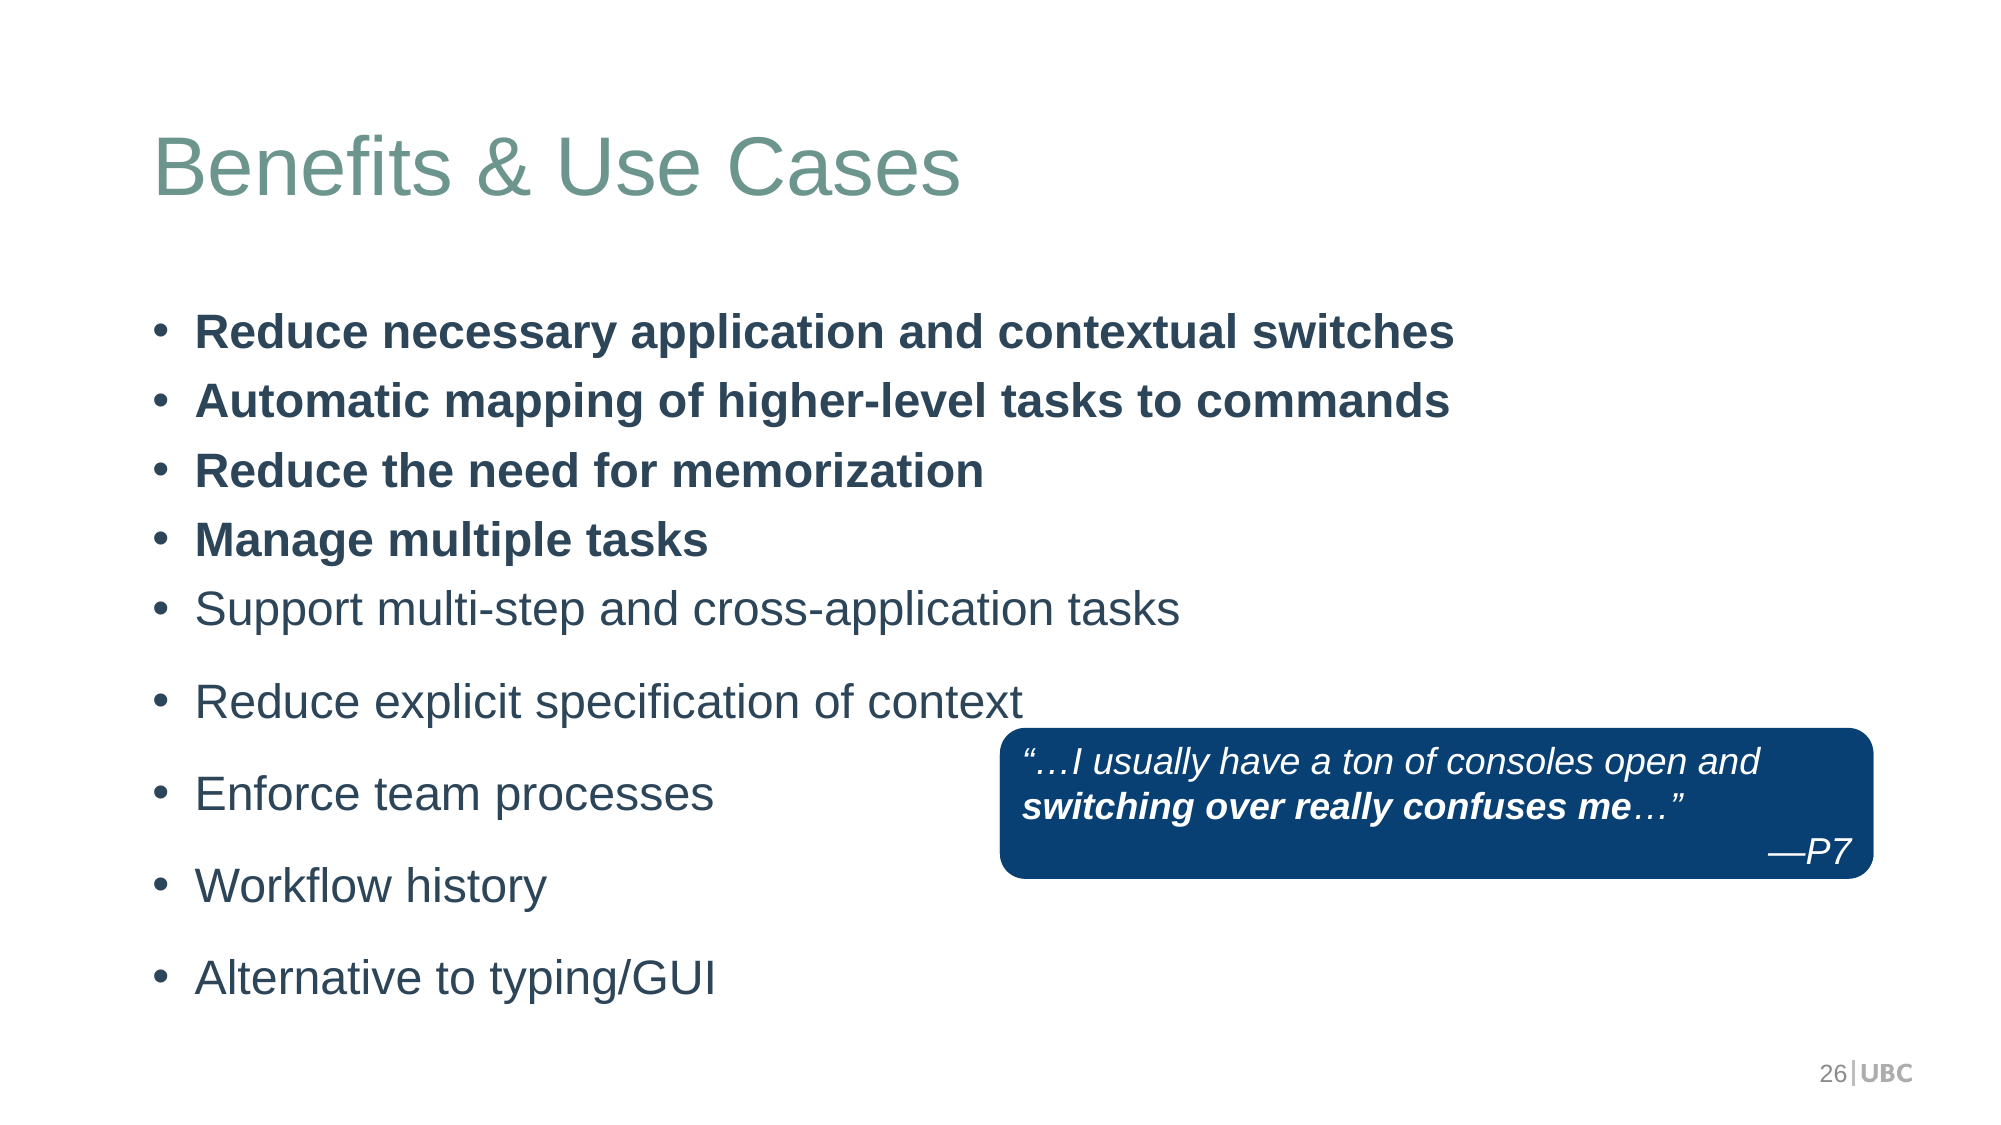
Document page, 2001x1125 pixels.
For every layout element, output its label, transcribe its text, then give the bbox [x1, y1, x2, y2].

list Reduce necessary application and contextual switches Automatic mapping of higher-level tasks to commands Reduce the need for memorization Manage multiple tasks Support multi-step and cross-application tasks Reduce explicit specification of context Enforce team processes Workflow history Alternative to typing/GUI [137, 299, 1863, 1014]
slide_number 26 [1412, 1042, 1863, 1103]
text_box “…I usually have a ton of consoles open and switching over really confuses me…” —P7 [999, 729, 1874, 879]
title Benefits & Use Cases [137, 59, 1863, 278]
